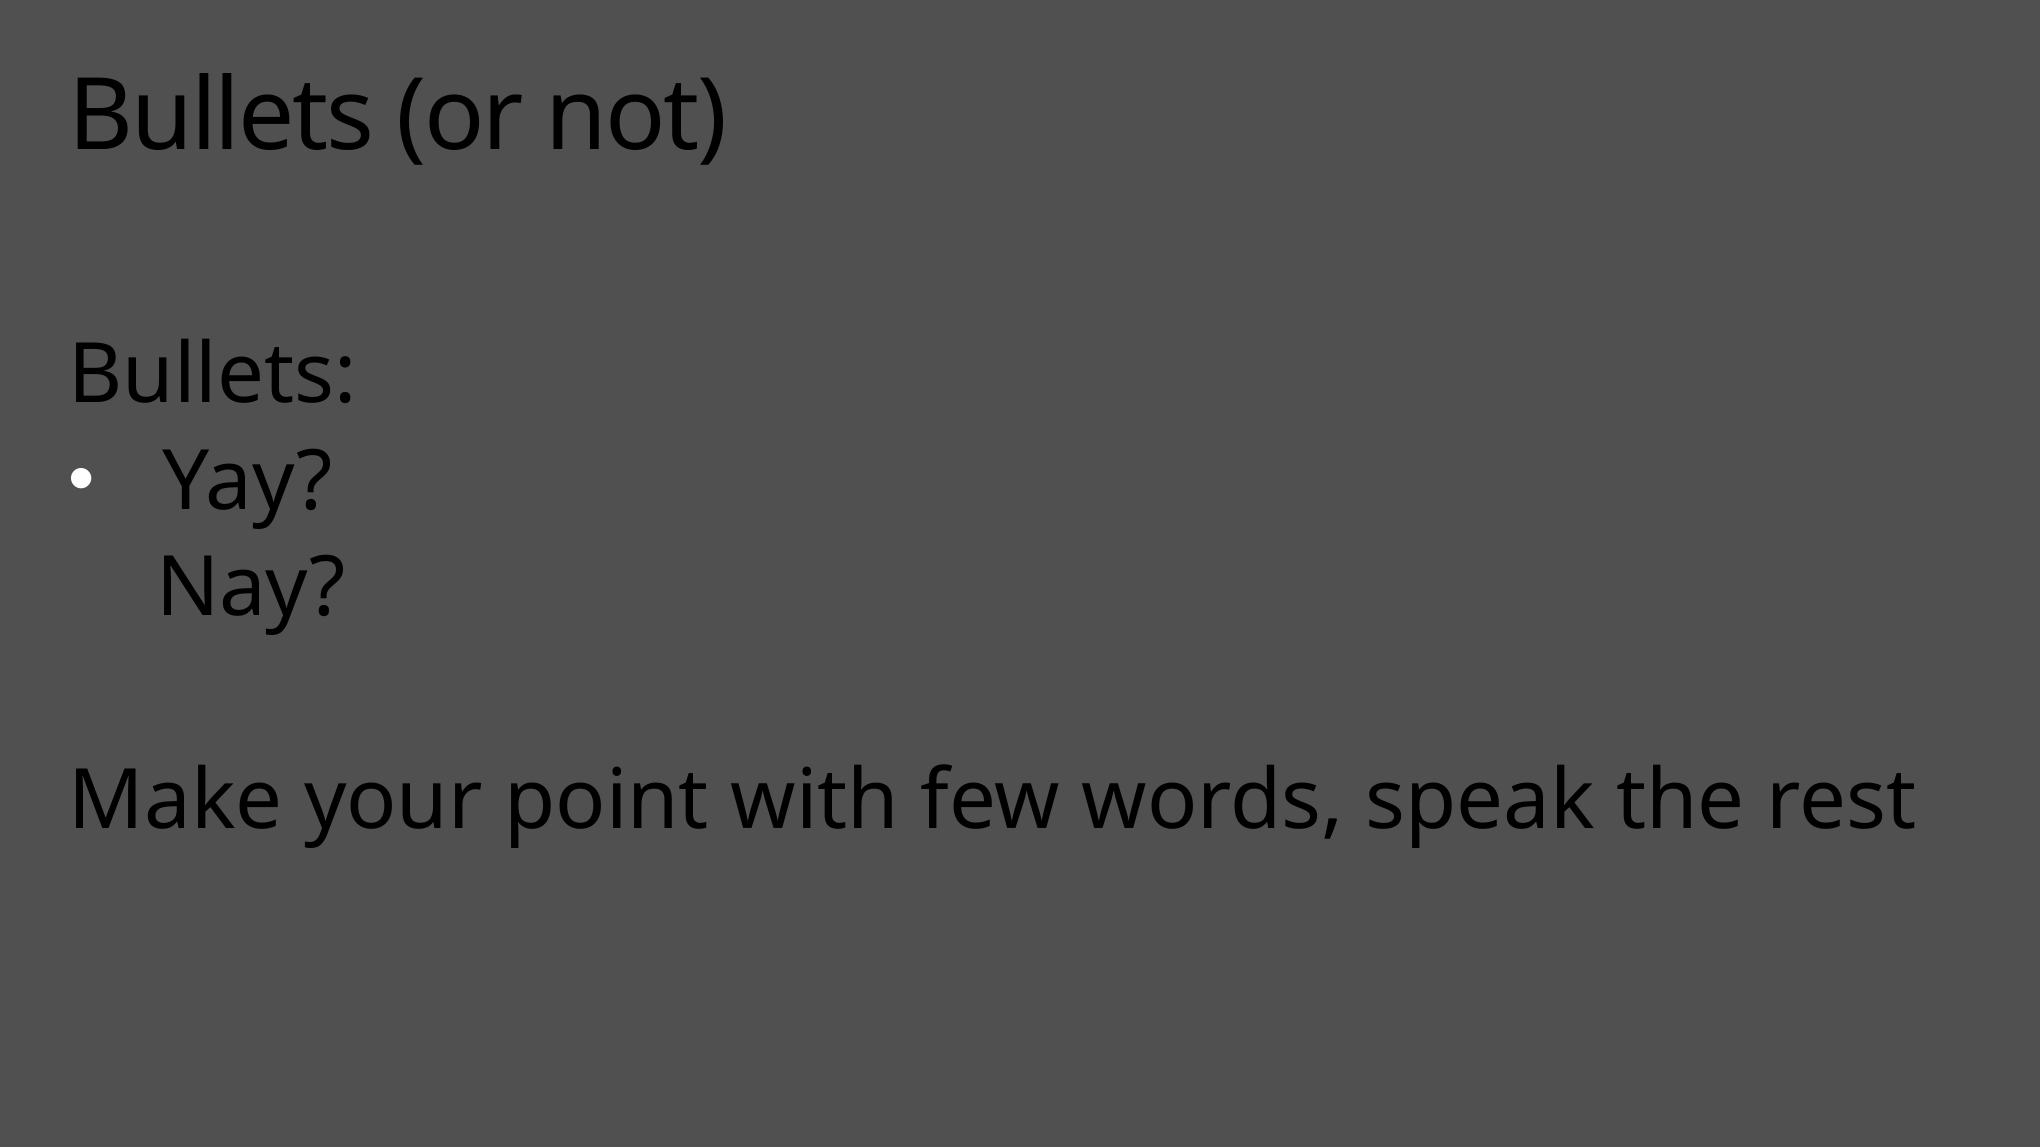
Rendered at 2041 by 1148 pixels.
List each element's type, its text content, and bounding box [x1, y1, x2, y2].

title Bullets (or not) [45, 48, 1996, 198]
list Bullets: Yay? Nay? Make your point with few words, speak the rest [45, 198, 1996, 876]
